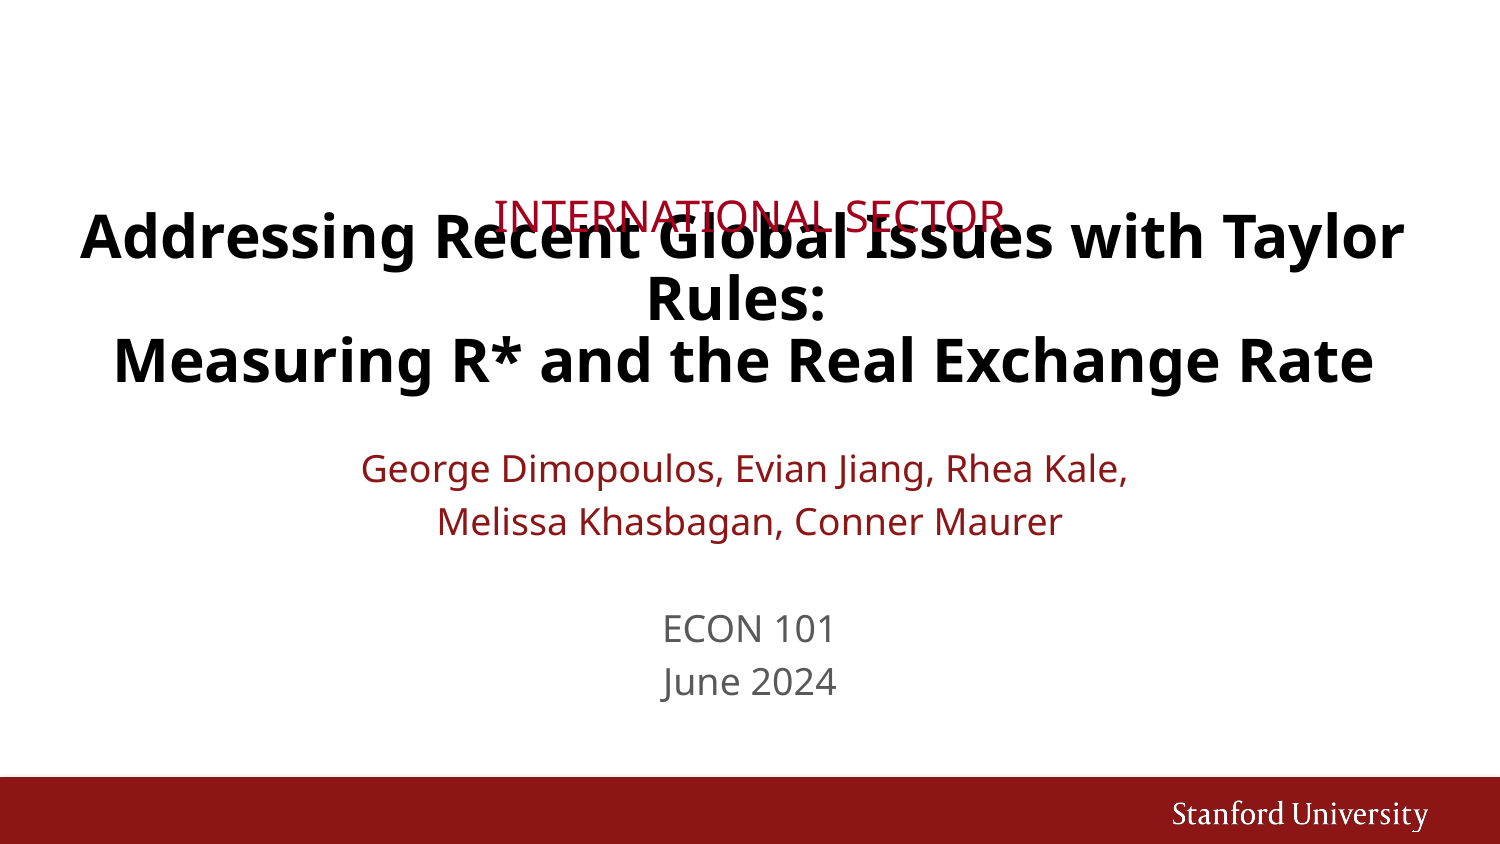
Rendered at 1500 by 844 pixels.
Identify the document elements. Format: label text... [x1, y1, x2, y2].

picture [1173, 800, 1428, 832]
list George Dimopoulos, Evian Jiang, Rhea Kale, Melissa Khasbagan, Conner Maurer ECON 101 June 2024 [252, 429, 1247, 719]
subtitle international sector [75, 183, 1425, 259]
title Addressing Recent Global Issues with Taylor Rules: Measuring R* and the Real Exchange Rate [75, 271, 1425, 400]
